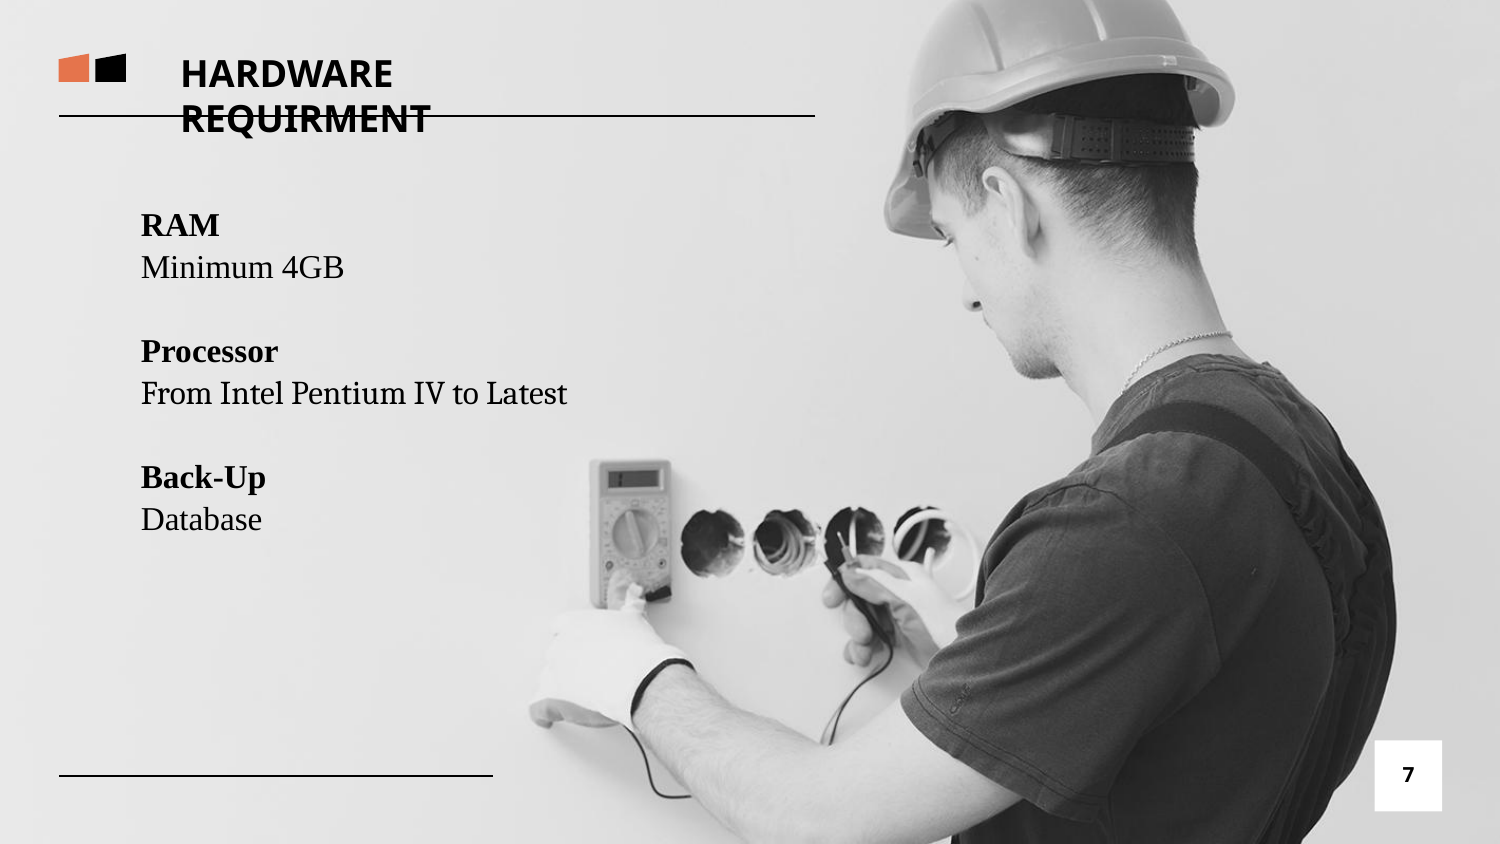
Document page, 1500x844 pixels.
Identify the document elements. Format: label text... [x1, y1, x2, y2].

text_box HARDWARE REQUIRMENT [165, 34, 636, 101]
text_box [95, 53, 126, 82]
slide_number 7 [1374, 740, 1443, 812]
picture [0, 0, 1500, 844]
text_box [58, 53, 90, 82]
text_box RAM Minimum 4GB Processor From Intel Pentium IV to Latest Back-Up Database [125, 240, 704, 651]
